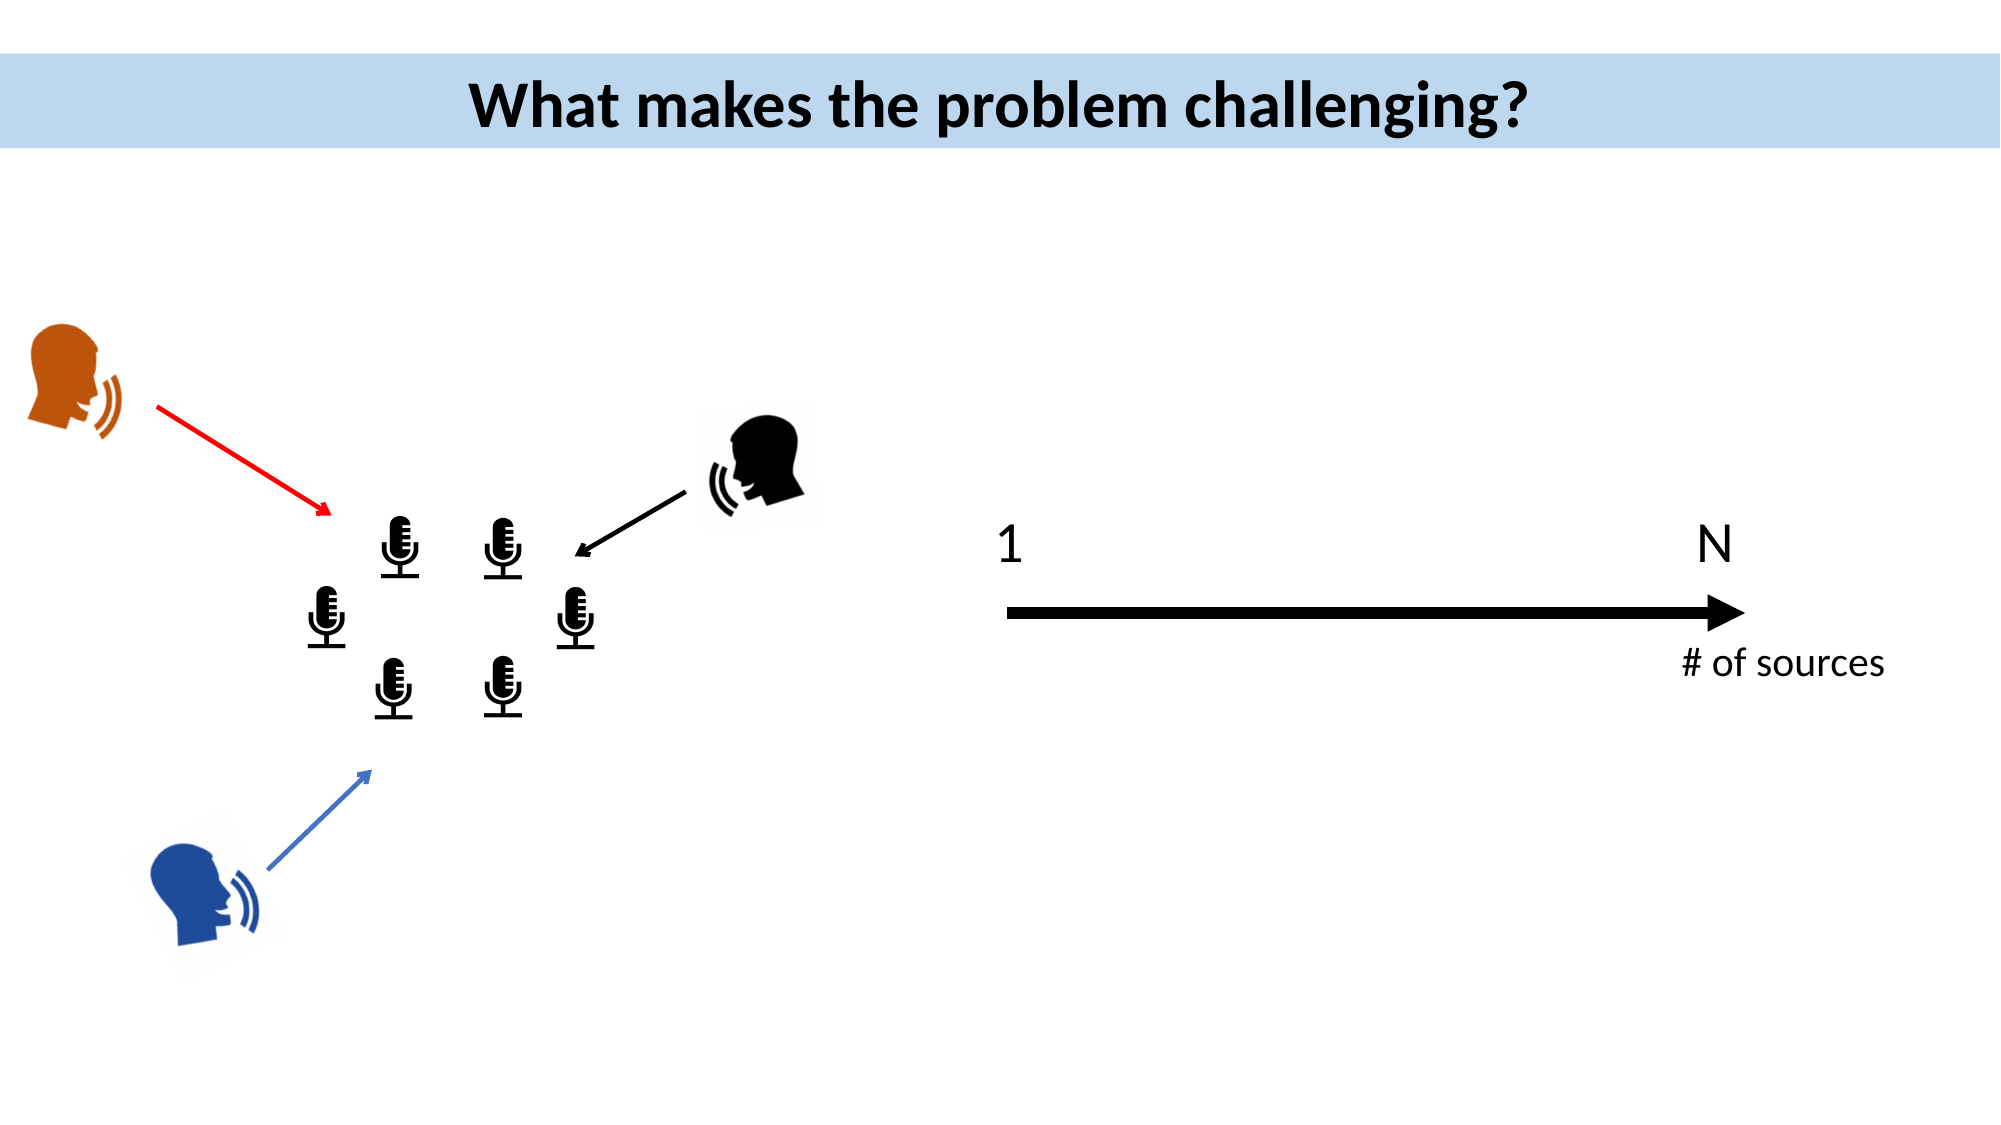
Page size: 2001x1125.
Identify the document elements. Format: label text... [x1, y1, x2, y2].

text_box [267, 769, 372, 871]
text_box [156, 406, 332, 516]
picture [14, 312, 132, 456]
picture [695, 403, 820, 532]
text_box What makes the problem challenging? [0, 53, 2000, 149]
picture [146, 825, 263, 968]
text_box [574, 491, 686, 557]
text_box 1 [979, 496, 1039, 582]
text_box # of sources [1666, 627, 1901, 693]
text_box N [1682, 496, 1750, 582]
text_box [289, 513, 613, 722]
